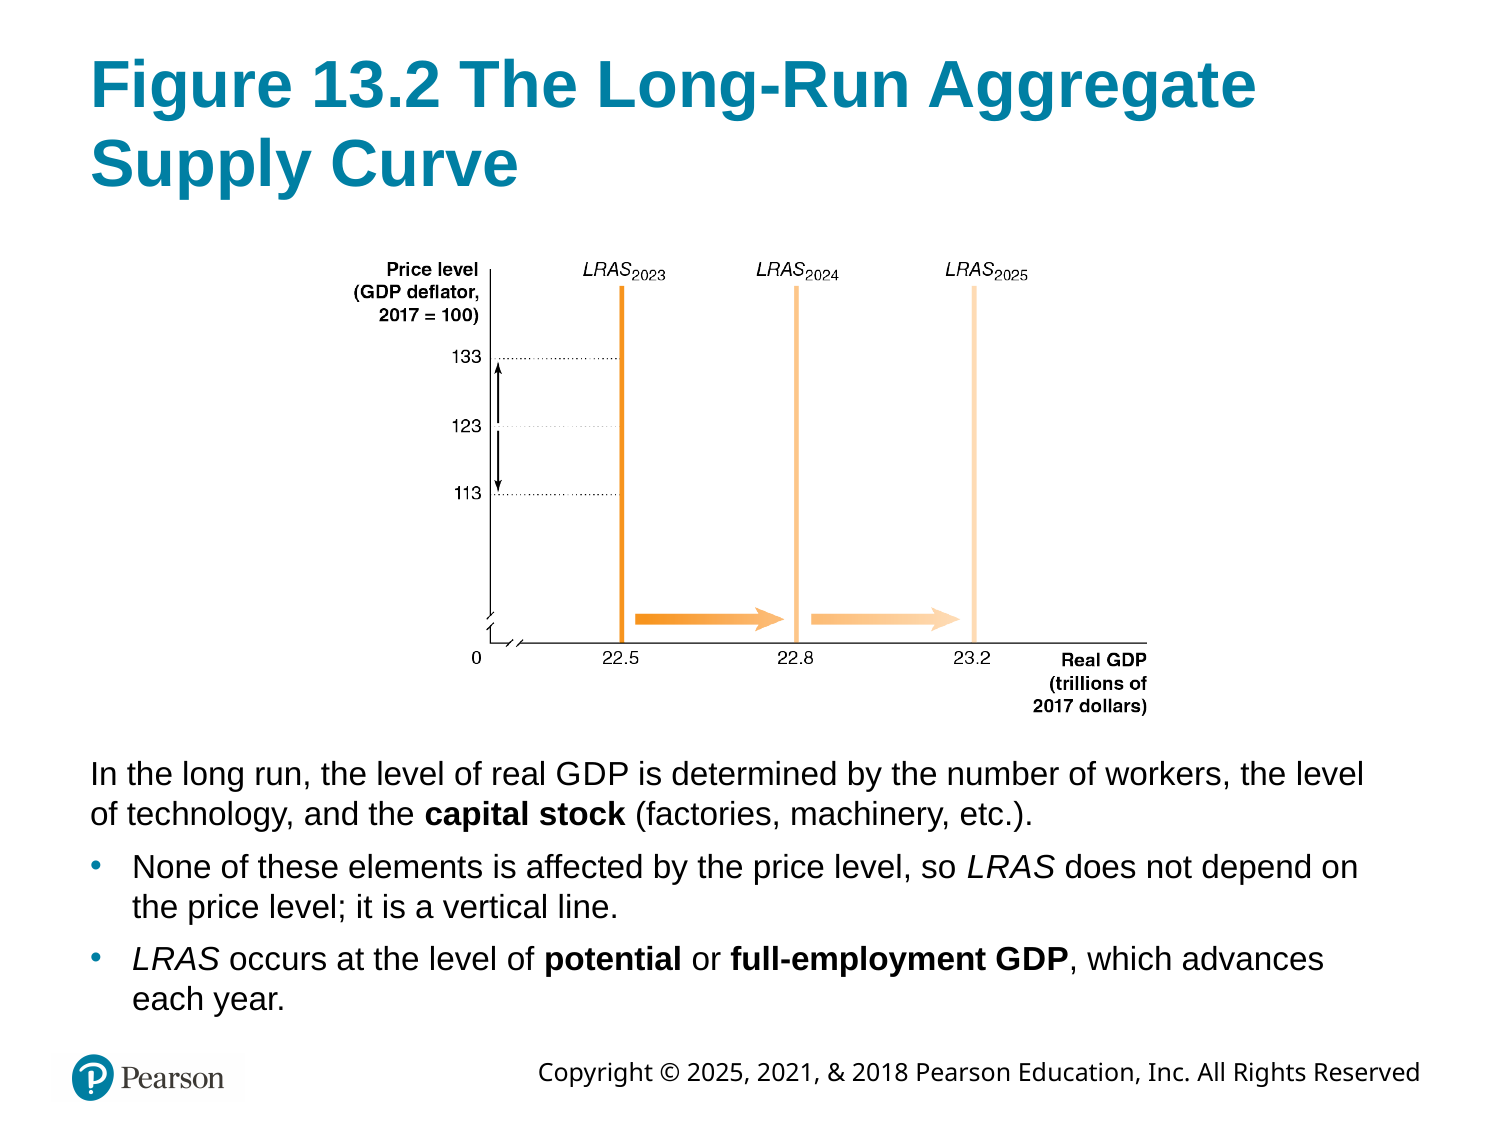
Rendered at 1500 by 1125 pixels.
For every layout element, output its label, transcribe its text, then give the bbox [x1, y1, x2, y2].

picture [352, 259, 1147, 717]
list In the long run, the level of real G D P is determined by the number of workers, the level of technology, and the capital stock (factories, machinery, etc.). None of these elements is affected by the price level, so L R A S does not depend on the price level; it is a vertical line. L R AS occurs at the level of potential or full-employment G D P, which advances each year. [75, 737, 1391, 1024]
title Figure 13.2 The Long-Run Aggregate Supply Curve [75, 35, 1425, 216]
picture [51, 1053, 245, 1102]
